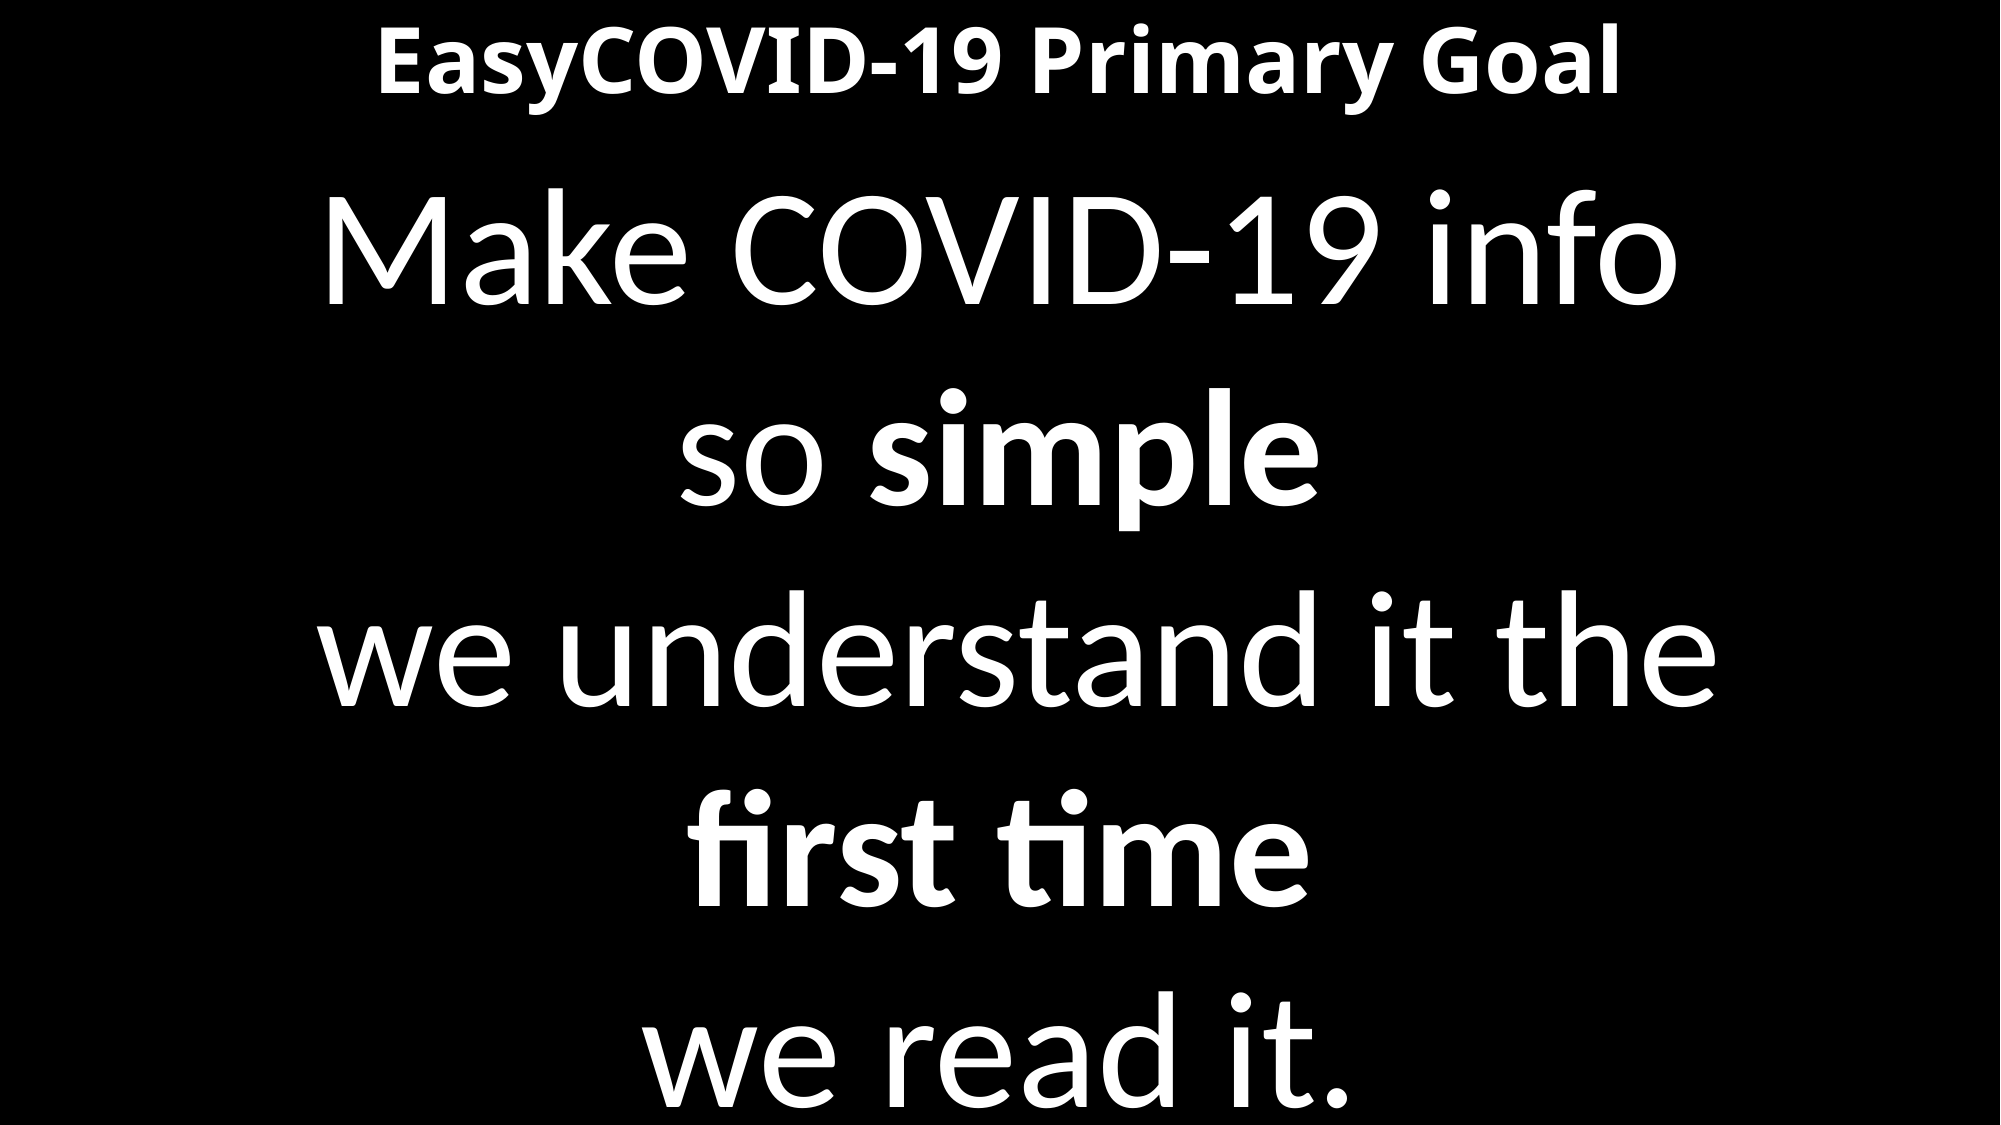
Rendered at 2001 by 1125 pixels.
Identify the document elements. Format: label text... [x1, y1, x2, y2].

list Make COVID-19 info so simple we understand it the first time we read it. [0, 153, 2000, 1125]
title EasyCOVID-19 Primary Goal [0, 0, 2000, 129]
